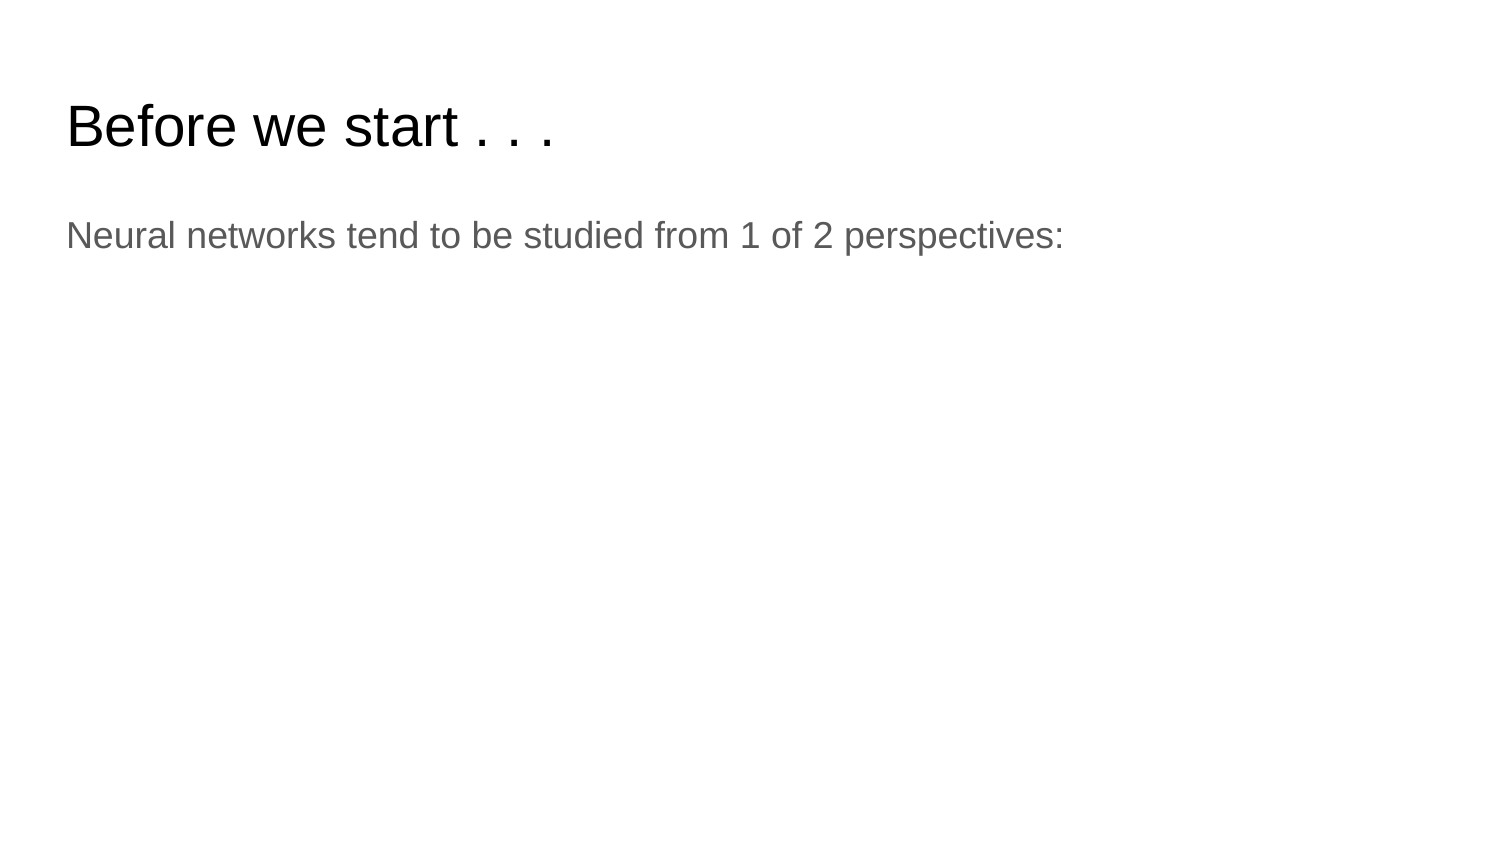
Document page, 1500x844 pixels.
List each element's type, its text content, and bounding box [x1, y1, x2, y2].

list Neural networks tend to be studied from 1 of 2 perspectives: [51, 189, 1449, 750]
title Before we start . . . [51, 72, 1449, 167]
